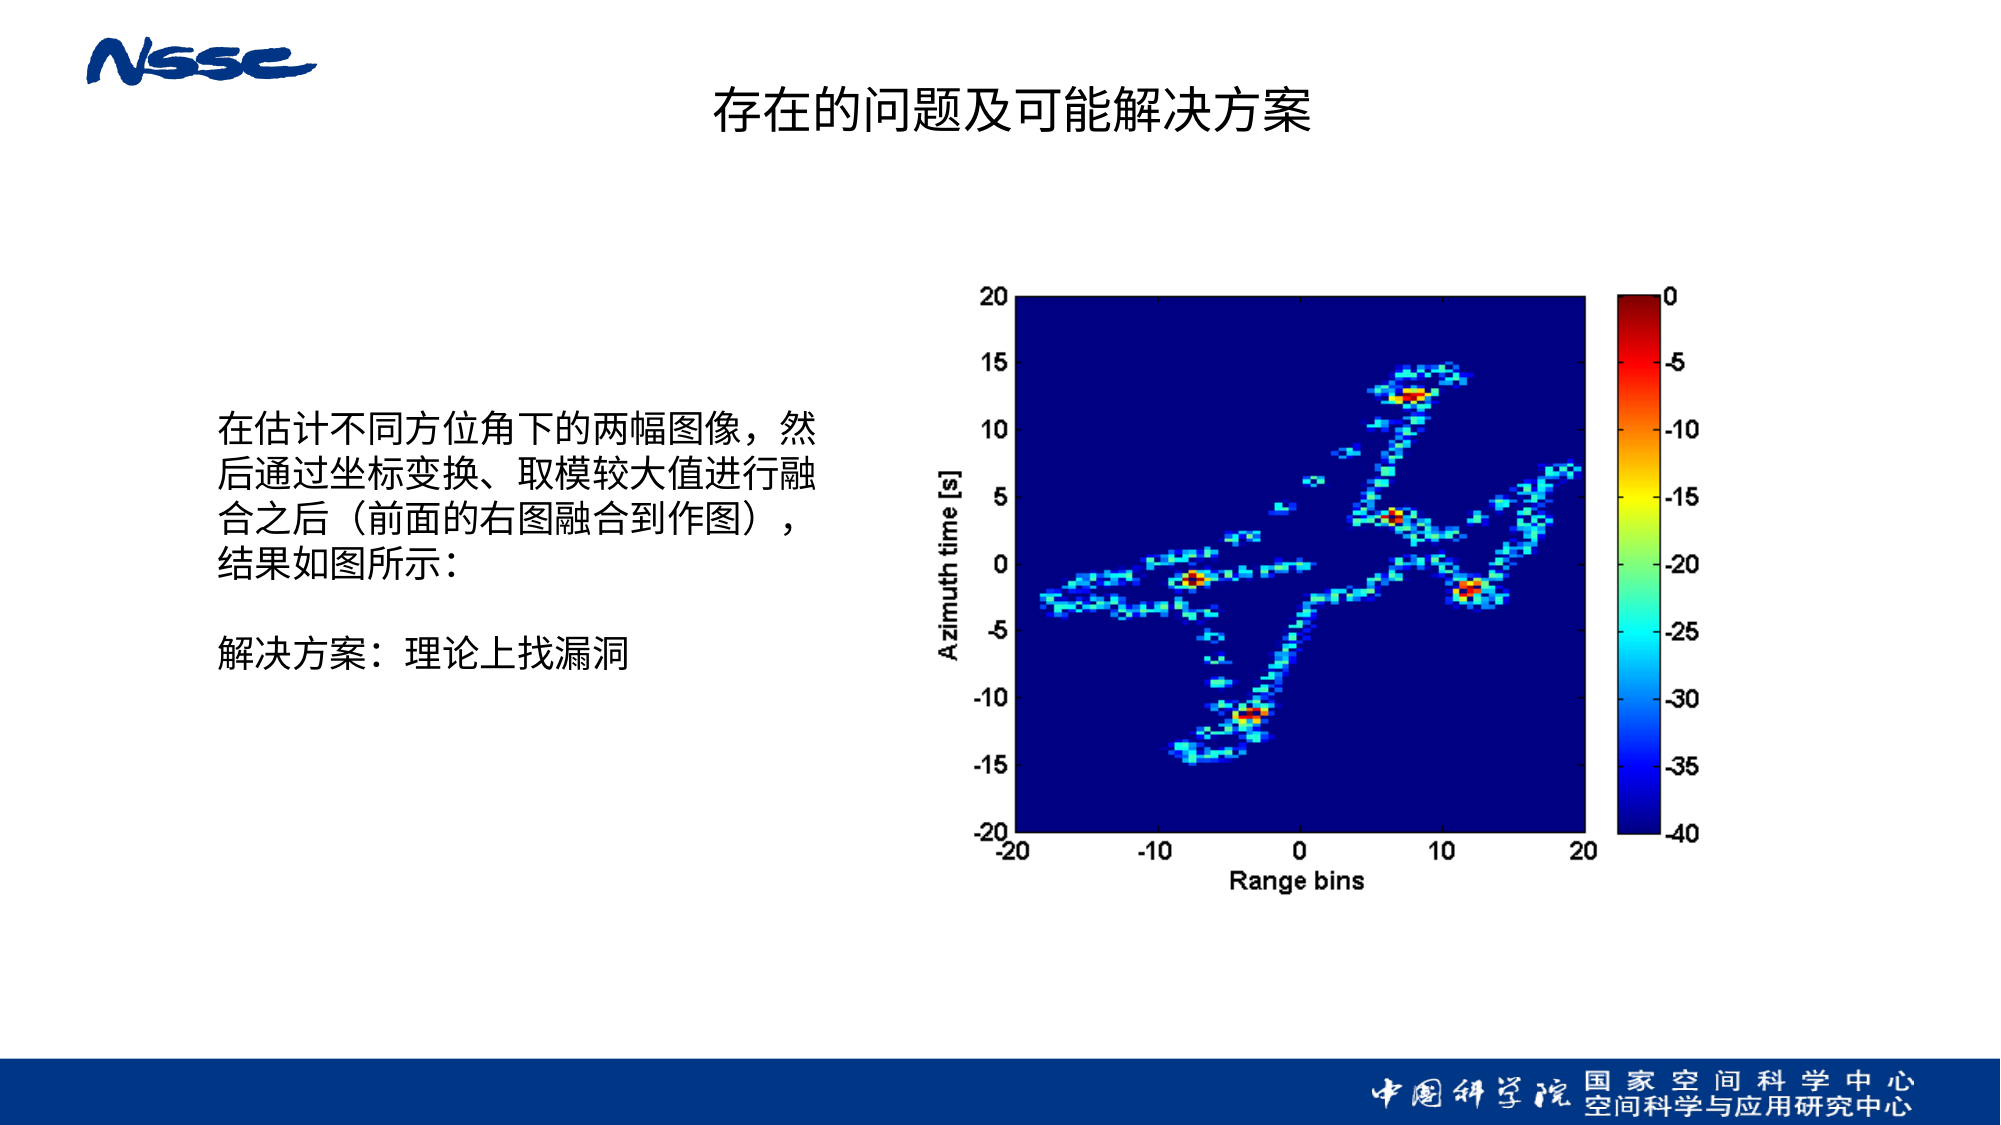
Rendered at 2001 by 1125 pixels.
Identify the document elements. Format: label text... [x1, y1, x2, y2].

picture [1372, 1068, 1914, 1117]
picture [901, 246, 1777, 904]
text_box 存在的问题及可能解决方案 [479, 53, 1547, 165]
text_box 在估计不同方位角下的两幅图像，然后通过坐标变换、取模较大值进行融合之后（前面的右图融合到作图），结果如图所示： 解决方案：理论上找漏洞 [202, 397, 838, 728]
picture [55, 19, 345, 101]
